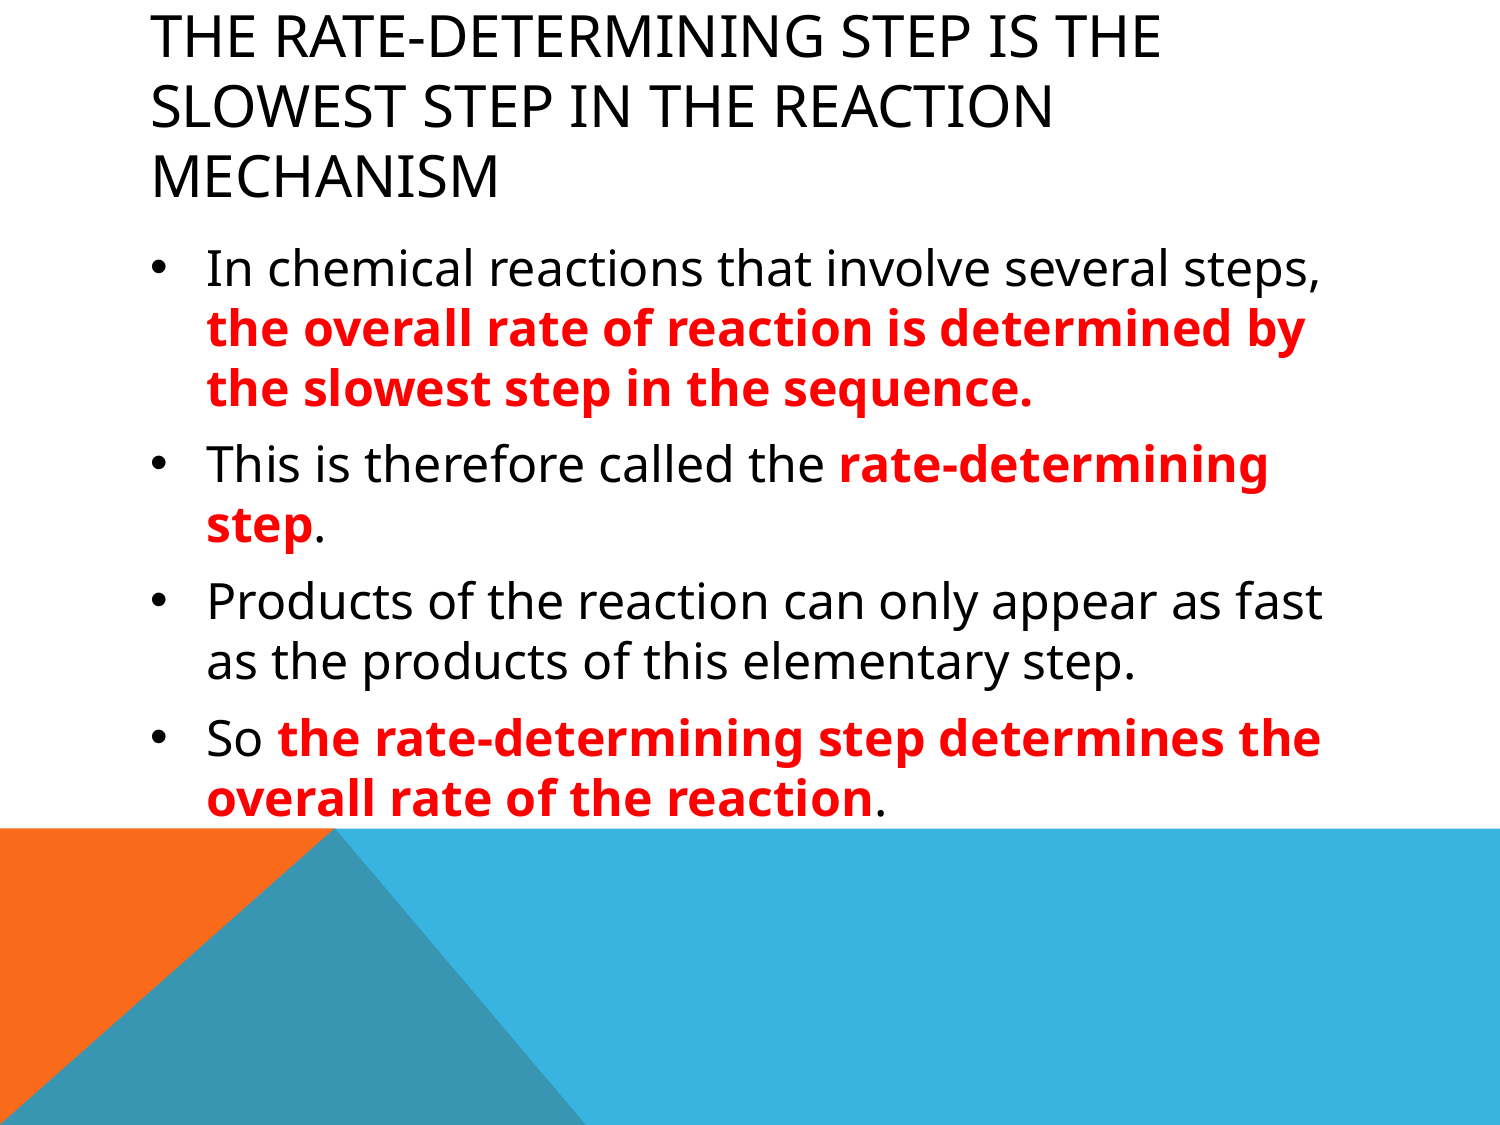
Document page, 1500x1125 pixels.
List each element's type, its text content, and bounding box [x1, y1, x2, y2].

title The rate-determining step is the slowest step in the reaction mechanism [135, 33, 1369, 175]
list In chemical reactions that involve several steps, the overall rate of reaction is determined by the slowest step in the sequence. This is therefore called the rate-determining step. Products of the reaction can only appear as fast as the products of this elementary step. So the rate-determining step determines the overall rate of the reaction. [135, 228, 1369, 1000]
